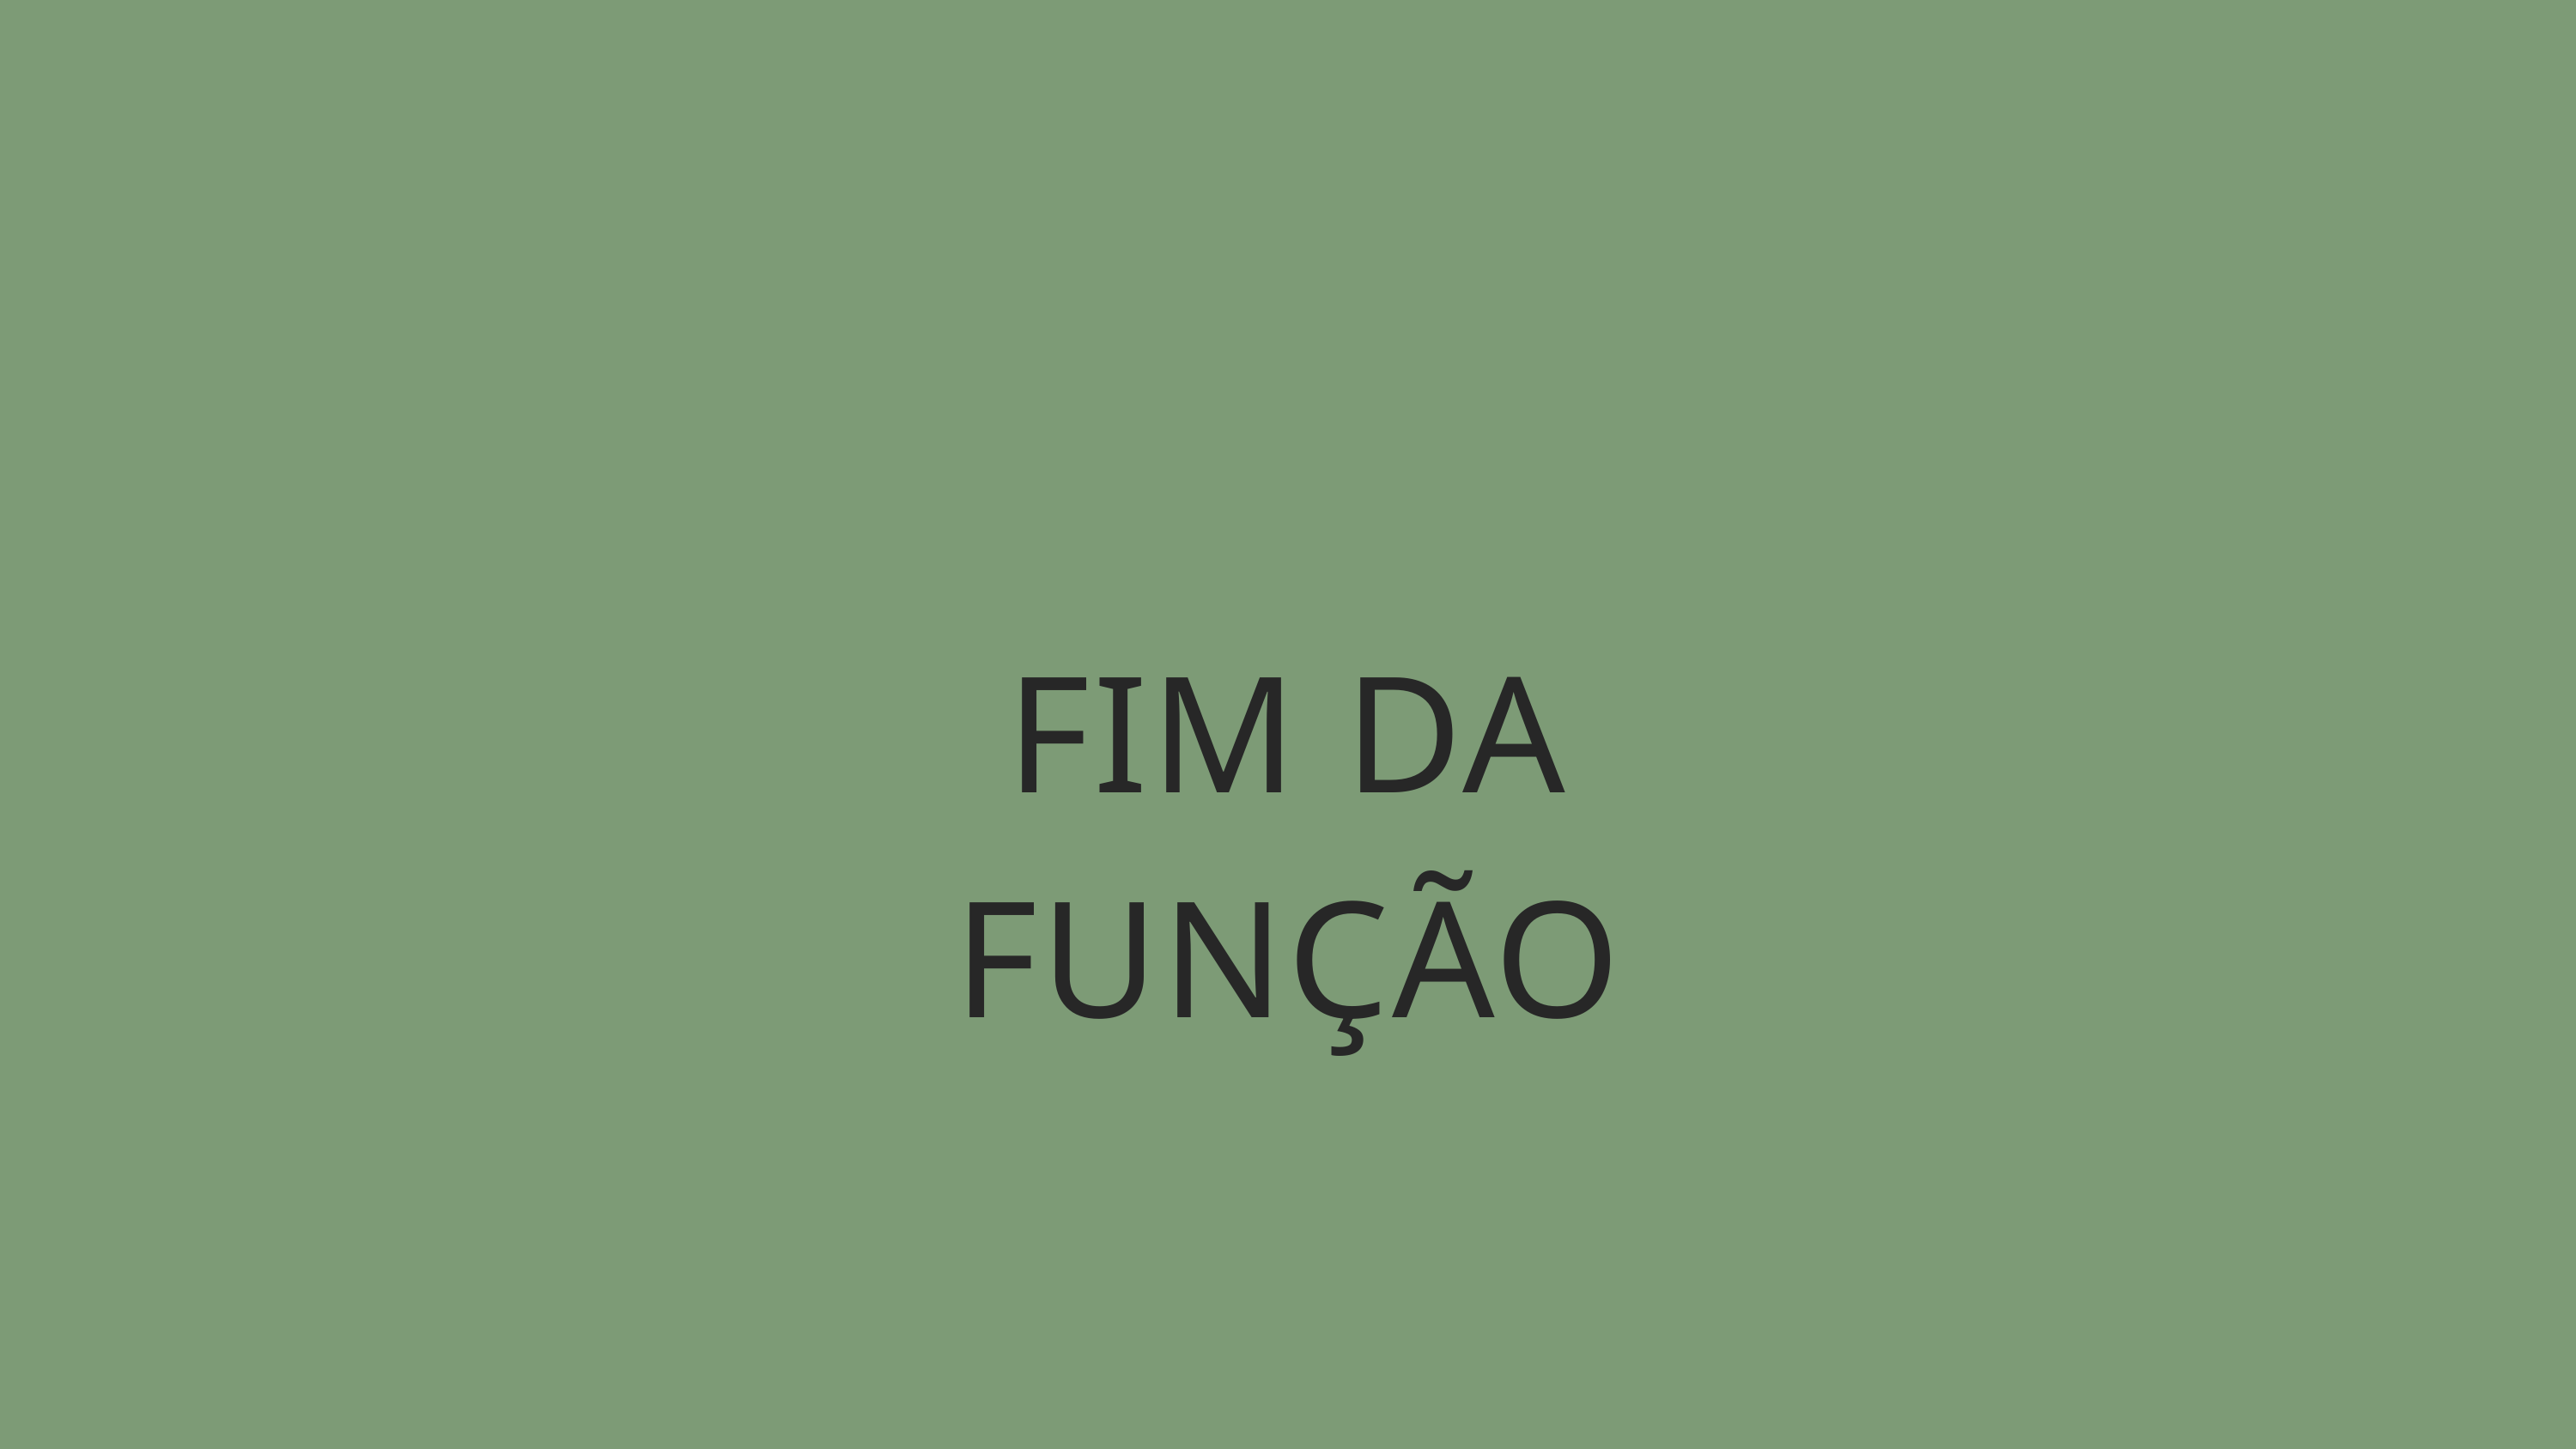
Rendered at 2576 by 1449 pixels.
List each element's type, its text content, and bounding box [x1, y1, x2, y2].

text_box FIM DA FUNÇÃO [899, 599, 1677, 1051]
